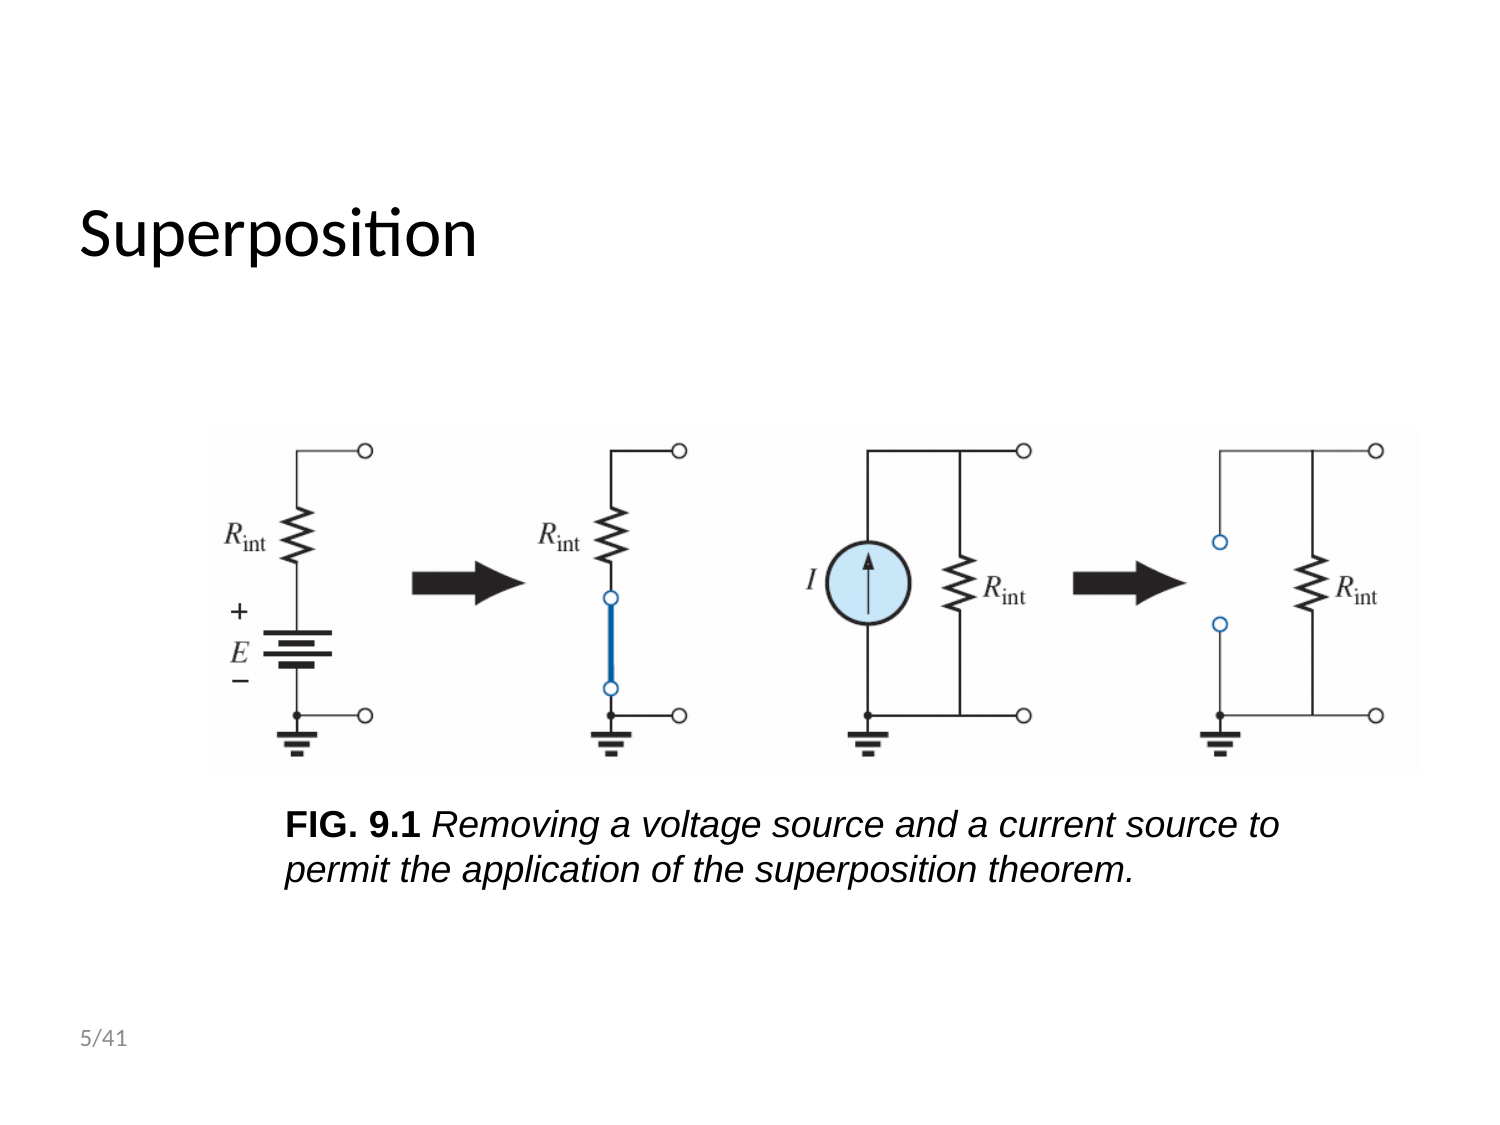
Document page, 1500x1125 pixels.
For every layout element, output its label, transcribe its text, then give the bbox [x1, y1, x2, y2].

slide_number 5/41 [64, 1006, 415, 1067]
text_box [210, 430, 1421, 879]
title Superposition [64, 171, 1338, 285]
